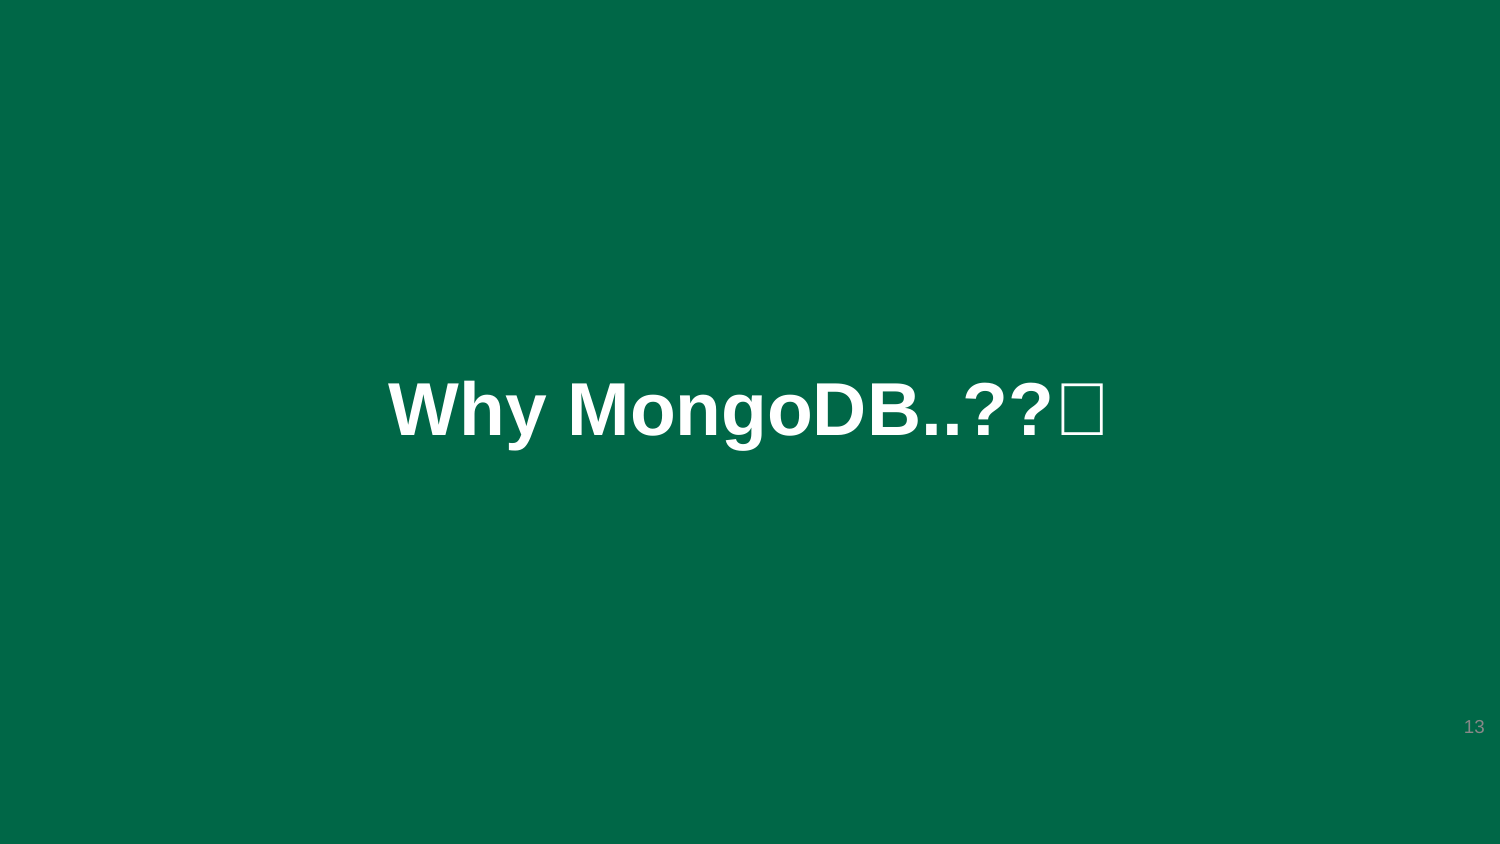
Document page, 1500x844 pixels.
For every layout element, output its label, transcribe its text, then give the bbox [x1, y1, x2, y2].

title Why MongoDB..??🤔 [103, 329, 1397, 493]
slide_number 13 [1149, 703, 1500, 749]
